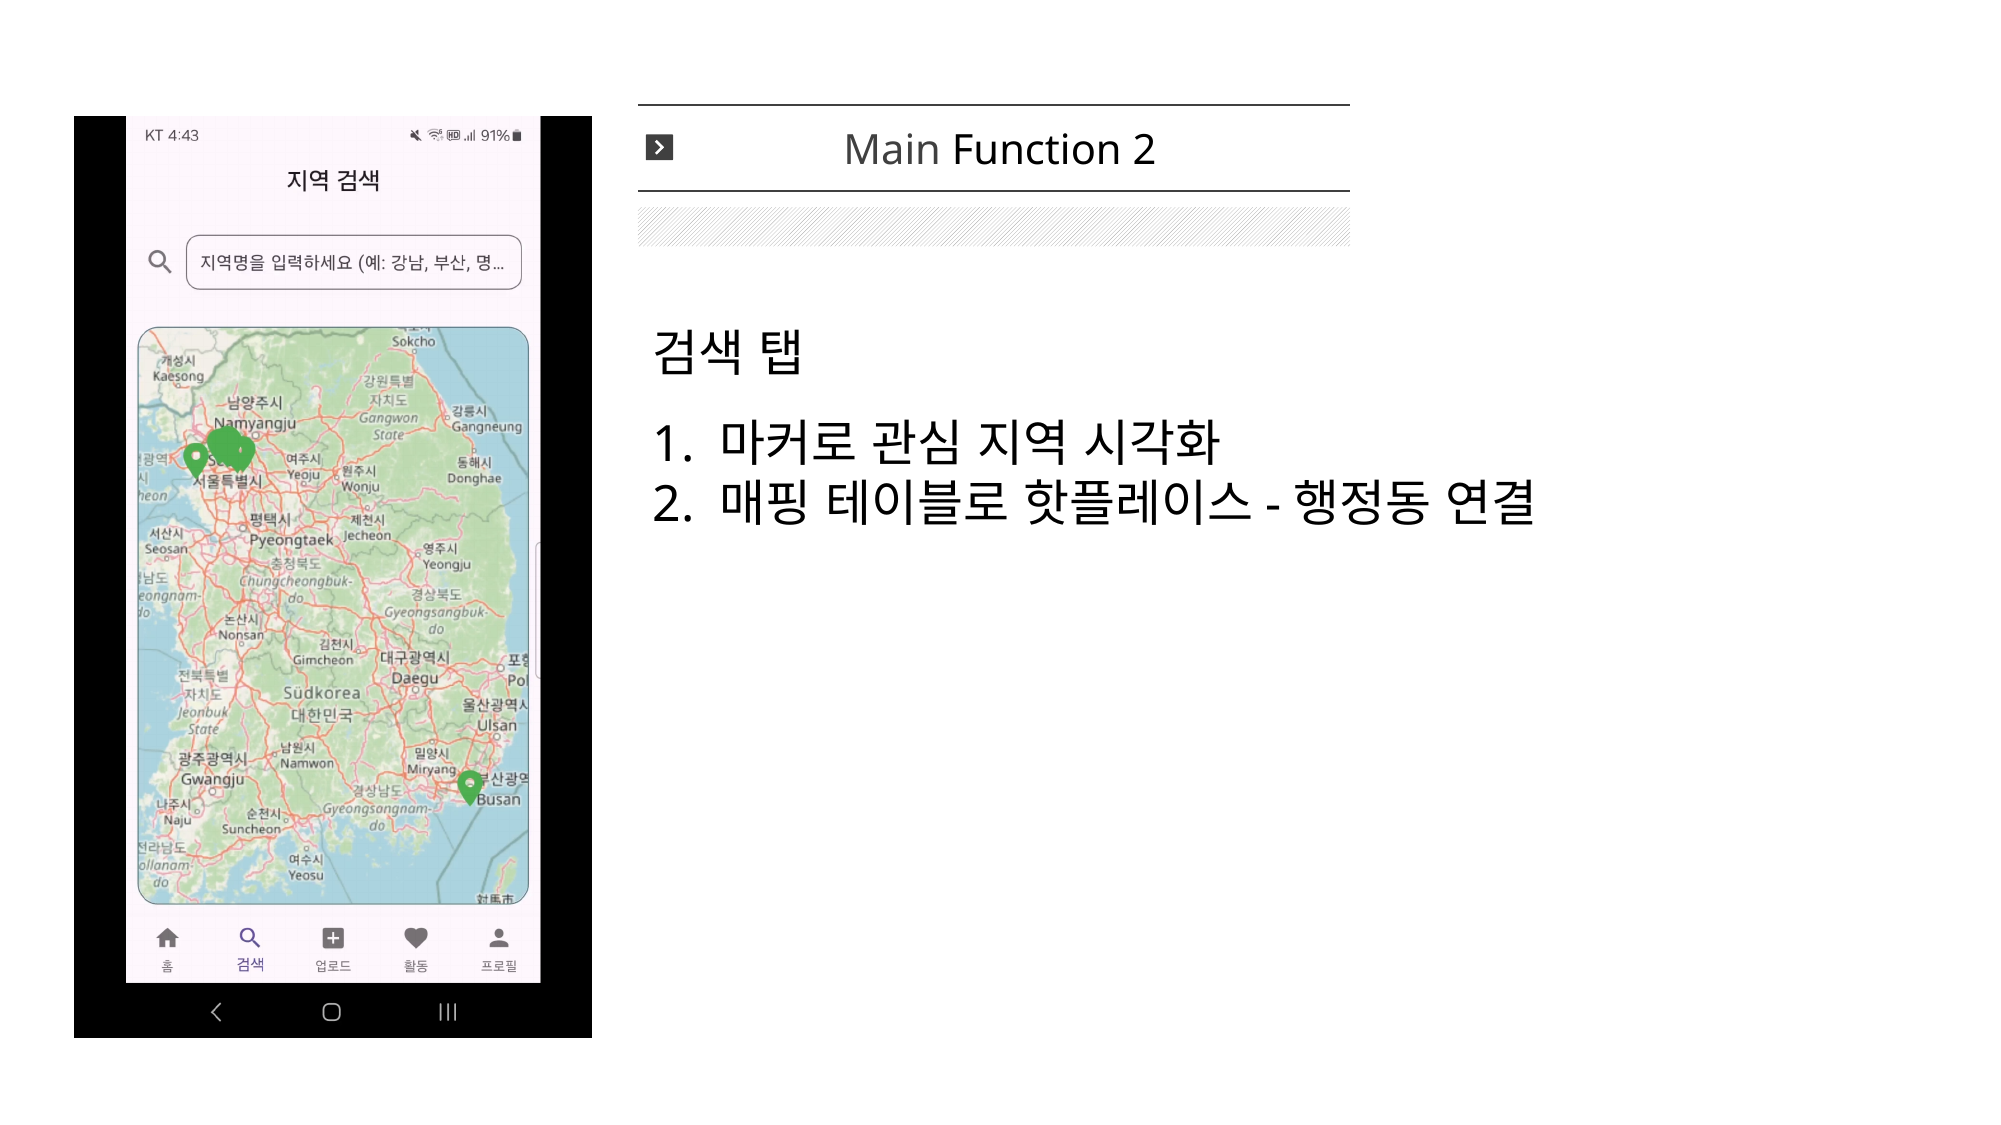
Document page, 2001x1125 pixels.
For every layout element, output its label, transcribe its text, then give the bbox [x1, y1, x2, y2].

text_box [73, 115, 593, 1039]
text_box Main Function 2 [828, 115, 1172, 181]
text_box [637, 206, 1351, 247]
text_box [645, 134, 674, 161]
text_box 검색 탭 1. 마커로 관심 지역 시각화 2. 매핑 테이블로 핫플레이스-행정동 연결 [637, 313, 1609, 779]
